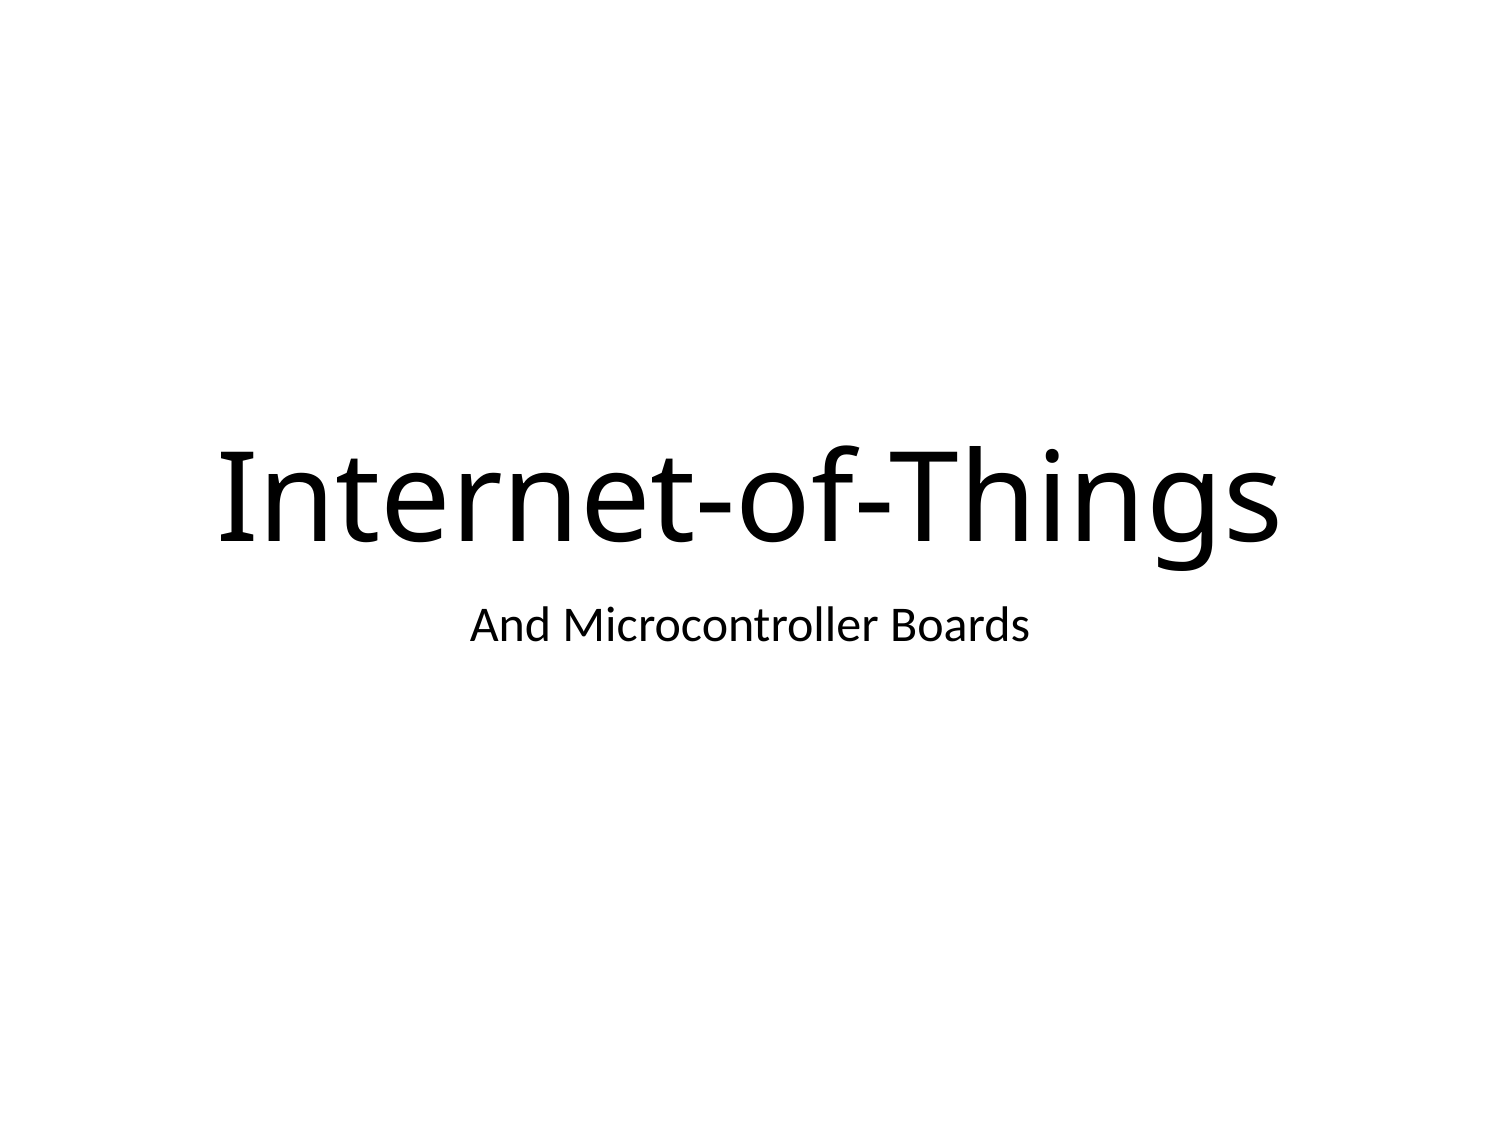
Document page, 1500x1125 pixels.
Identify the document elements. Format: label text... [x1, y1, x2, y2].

title Internet-of-Things [112, 184, 1388, 576]
subtitle And Microcontroller Boards [187, 590, 1313, 863]
